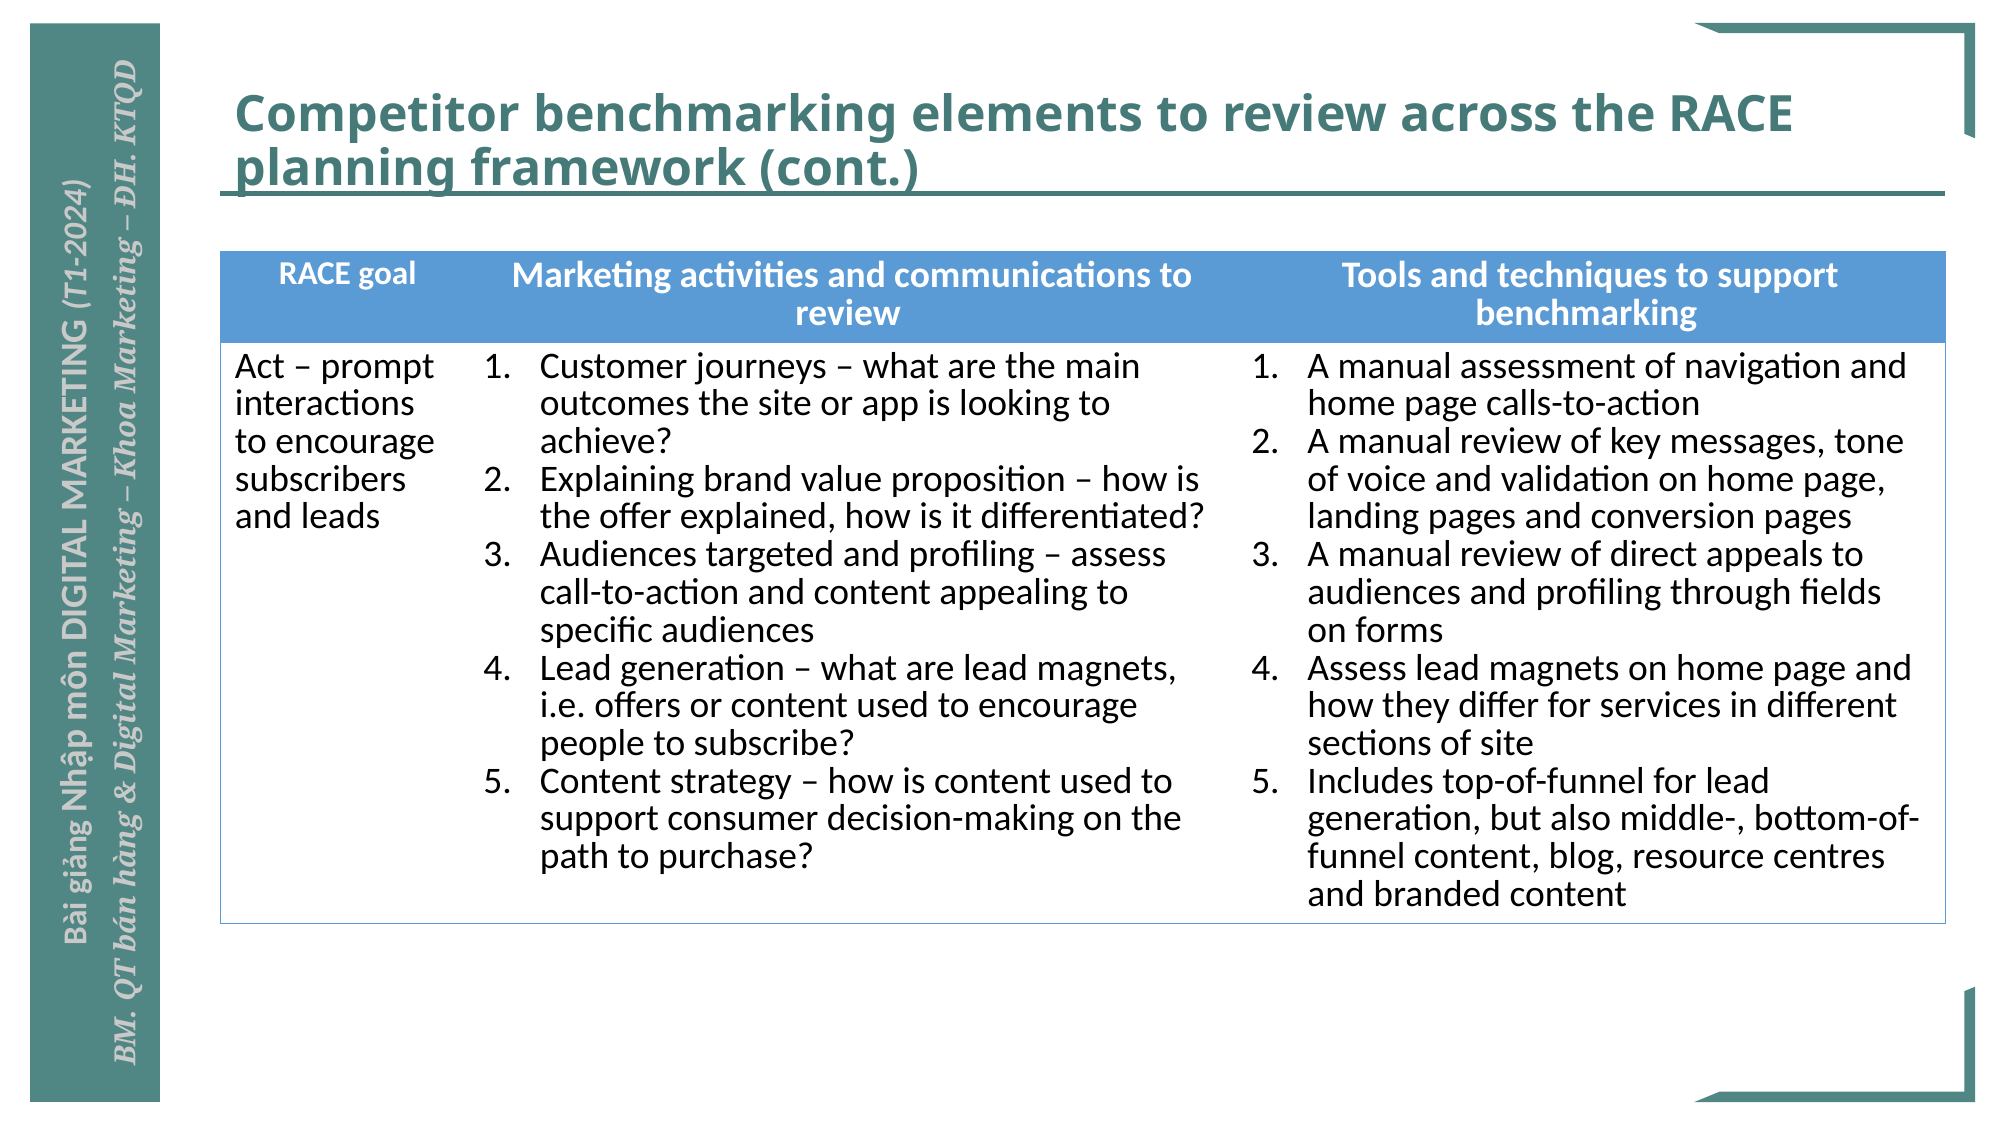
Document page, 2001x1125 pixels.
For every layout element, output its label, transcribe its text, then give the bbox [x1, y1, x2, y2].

table_cell Act – prompt interactions to encourage subscribers and leads [221, 343, 468, 923]
table_header Marketing activities and communications to review [468, 252, 1236, 342]
table_cell Customer journeys – what are the main outcomes the site or app is looking to achieve? Explaining brand value proposition – how is the offer explained, how is it differentiated? Audiences targeted and profiling – assess call-to-action and content appealing to specific audiences Lead generation – what are lead magnets, i.e. offers or content used to encourage people to subscribe? Content strategy – how is content used to support consumer decision-making on the path to purchase? [468, 343, 1236, 923]
table_cell A manual assessment of navigation and home page calls-to-action A manual review of key messages, tone of voice and validation on home page, landing pages and conversion pages A manual review of direct appeals to audiences and profiling through fields on forms Assess lead magnets on home page and how they differ for services in different sections of site Includes top-of-funnel for lead generation, but also middle-, bottom-of-funnel content, blog, resource centres and branded content [1236, 343, 1945, 923]
table_header Tools and techniques to support benchmarking [1236, 252, 1945, 342]
title Competitor benchmarking elements to review across the RACE planning framework (cont.) [220, 55, 1946, 229]
table_header RACE goal [221, 252, 468, 342]
